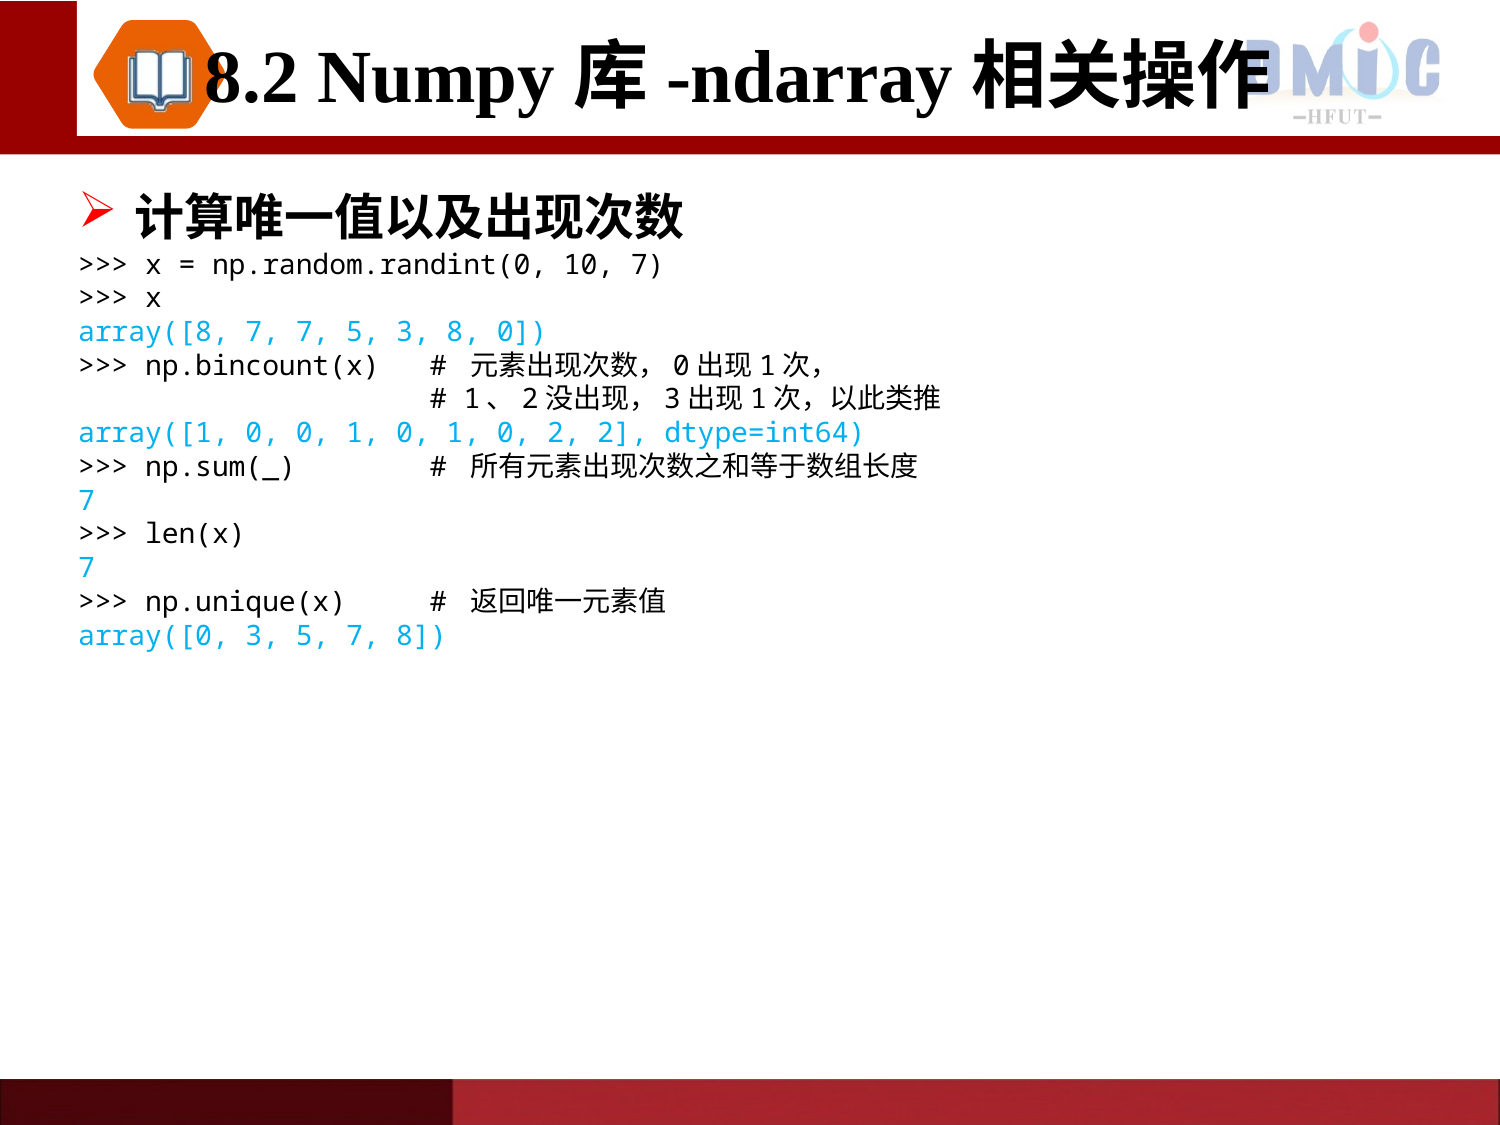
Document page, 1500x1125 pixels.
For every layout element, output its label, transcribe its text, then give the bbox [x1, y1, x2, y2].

list 计算唯一值以及出现次数 >>> x = np.random.randint(0, 10, 7) >>> x array([8, 7, 7, 5, 3, 8, 0]) >>> np.bincount(x) # 元素出现次数，0出现1次， # 1、2没出现，3出现1次，以此类推 array([1, 0, 0, 1, 0, 1, 0, 2, 2], dtype=int64) >>> np.sum(_) # 所有元素出现次数之和等于数组长度 7 >>> len(x) 7 >>> np.unique(x) # 返回唯一元素值 array([0, 3, 5, 7, 8]) [62, 184, 1414, 953]
picture [0, 1079, 1500, 1125]
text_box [93, 19, 1329, 129]
